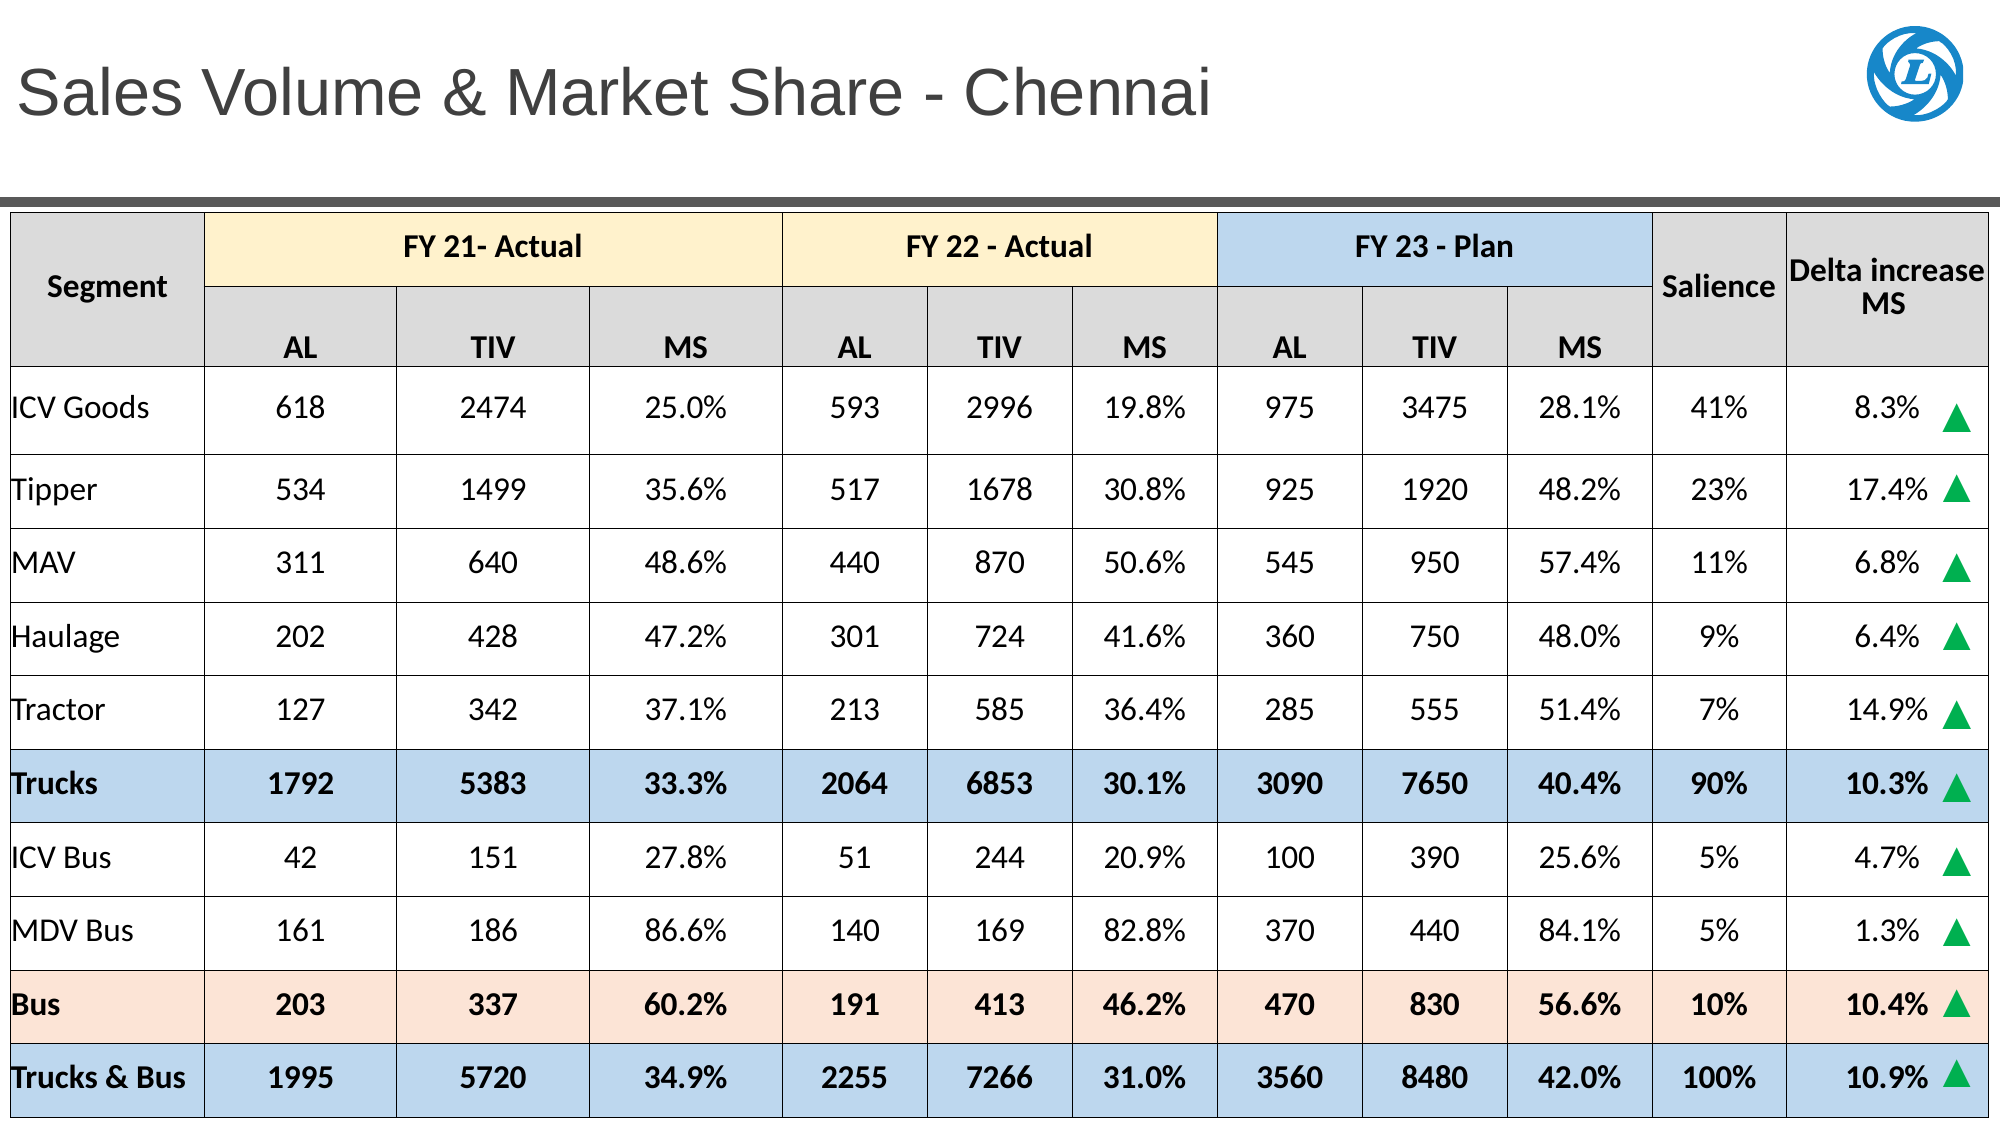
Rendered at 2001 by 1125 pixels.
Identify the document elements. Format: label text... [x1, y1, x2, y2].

table_cell 545 [1218, 529, 1362, 602]
table_cell 311 [205, 529, 396, 602]
table_cell 1995 [205, 1044, 396, 1117]
table_cell TIV [1363, 287, 1507, 366]
table_cell 8480 [1363, 1044, 1507, 1117]
picture [1934, 603, 2000, 650]
table_cell MS [1073, 287, 1217, 366]
table_cell 285 [1218, 676, 1362, 749]
table_cell 5% [1653, 897, 1786, 970]
table_cell 28.1% [1508, 367, 1652, 454]
table_cell 100% [1653, 1044, 1786, 1117]
table_cell 360 [1218, 603, 1362, 675]
picture [1934, 681, 2000, 729]
picture [1934, 384, 2000, 432]
table_cell 593 [783, 367, 927, 454]
picture [1934, 455, 2000, 503]
table_cell 428 [397, 603, 589, 675]
table_cell Bus [11, 971, 204, 1043]
table_cell 1.3% [1787, 897, 1988, 970]
picture [1934, 755, 2000, 802]
table_cell 244 [928, 823, 1072, 896]
table_cell 2255 [783, 1044, 927, 1117]
table_cell 3475 [1363, 367, 1507, 454]
table_cell 41.6% [1073, 603, 1217, 675]
table_cell 42 [205, 823, 396, 896]
table_cell 50.6% [1073, 529, 1217, 602]
table_cell Trucks & Bus [11, 1044, 204, 1117]
table_header Segment [11, 213, 204, 366]
table_cell 1678 [928, 455, 1072, 528]
table_cell 90% [1653, 750, 1786, 822]
table_cell 950 [1363, 529, 1507, 602]
table_header FY 22 - Actual [783, 213, 1217, 286]
table_cell 342 [397, 676, 589, 749]
table_cell AL [205, 287, 396, 366]
table_cell 48.2% [1508, 455, 1652, 528]
table_cell 19.8% [1073, 367, 1217, 454]
table_header FY 23 - Plan [1218, 213, 1652, 286]
table_cell 37.1% [590, 676, 782, 749]
table_cell 724 [928, 603, 1072, 675]
table_cell 2474 [397, 367, 589, 454]
table_cell 20.9% [1073, 823, 1217, 896]
table_cell 5720 [397, 1044, 589, 1117]
table_cell 51 [783, 823, 927, 896]
table_cell 7650 [1363, 750, 1507, 822]
table_cell 830 [1363, 971, 1507, 1043]
table_cell 23% [1653, 455, 1786, 528]
table_cell 975 [1218, 367, 1362, 454]
table_cell 9% [1653, 603, 1786, 675]
text_box Sales Volume & Market Share - Chennai [2, 41, 1437, 136]
table_cell 1920 [1363, 455, 1507, 528]
table_cell 161 [205, 897, 396, 970]
table_cell 4.7% [1787, 823, 1988, 896]
table_cell 440 [783, 529, 927, 602]
table_cell 3560 [1218, 1044, 1362, 1117]
table_cell 151 [397, 823, 589, 896]
table_cell 585 [928, 676, 1072, 749]
table_cell 60.2% [590, 971, 782, 1043]
table_cell 56.6% [1508, 971, 1652, 1043]
table_cell 42.0% [1508, 1044, 1652, 1117]
table_cell 10.9% [1787, 1044, 1988, 1117]
table_cell 1499 [397, 455, 589, 528]
table_cell TIV [928, 287, 1072, 366]
table_cell MS [590, 287, 782, 366]
table_cell 925 [1218, 455, 1362, 528]
table_cell 86.6% [590, 897, 782, 970]
table_cell Tractor [11, 676, 204, 749]
table_cell TIV [397, 287, 589, 366]
table_cell 555 [1363, 676, 1507, 749]
table_cell 51.4% [1508, 676, 1652, 749]
table_header Delta increase MS [1787, 213, 1988, 366]
table_cell 301 [783, 603, 927, 675]
table_cell 169 [928, 897, 1072, 970]
table_cell 47.2% [590, 603, 782, 675]
table_cell 40.4% [1508, 750, 1652, 822]
table_cell 100 [1218, 823, 1362, 896]
picture [1934, 899, 2000, 947]
table_cell 7266 [928, 1044, 1072, 1117]
table_cell 30.8% [1073, 455, 1217, 528]
table_cell 25.6% [1508, 823, 1652, 896]
table_cell MS [1508, 287, 1652, 366]
table_cell Tipper [11, 455, 204, 528]
table_cell 5383 [397, 750, 589, 822]
table_cell Trucks [11, 750, 204, 822]
table_cell 140 [783, 897, 927, 970]
table_cell 82.8% [1073, 897, 1217, 970]
picture [1934, 970, 2000, 1017]
table_cell 640 [397, 529, 589, 602]
table_cell ICV Goods [11, 367, 204, 454]
table_cell 2064 [783, 750, 927, 822]
table_cell 440 [1363, 897, 1507, 970]
table_cell 84.1% [1508, 897, 1652, 970]
table_cell 10.4% [1787, 971, 1988, 1043]
table_cell 11% [1653, 529, 1786, 602]
table_cell 191 [783, 971, 927, 1043]
table_cell 7% [1653, 676, 1786, 749]
table_cell 41% [1653, 367, 1786, 454]
table_cell 48.0% [1508, 603, 1652, 675]
table_cell 14.9% [1787, 676, 1988, 749]
table_cell 8.3% [1787, 367, 1988, 454]
table_cell 10% [1653, 971, 1786, 1043]
table_cell 534 [205, 455, 396, 528]
table_cell AL [783, 287, 927, 366]
table_cell 34.9% [590, 1044, 782, 1117]
picture [1934, 828, 2000, 876]
table_cell 48.6% [590, 529, 782, 602]
table_cell 370 [1218, 897, 1362, 970]
table_cell 750 [1363, 603, 1507, 675]
picture [1934, 1040, 2000, 1088]
table_cell Haulage [11, 603, 204, 675]
table_cell 186 [397, 897, 589, 970]
table_cell 6.8% [1787, 529, 1988, 602]
table_cell MDV Bus [11, 897, 204, 970]
table_cell 203 [205, 971, 396, 1043]
table_cell 517 [783, 455, 927, 528]
table_cell 36.4% [1073, 676, 1217, 749]
table_cell 870 [928, 529, 1072, 602]
table_cell 202 [205, 603, 396, 675]
table_cell 33.3% [590, 750, 782, 822]
table_cell 213 [783, 676, 927, 749]
table_cell 3090 [1218, 750, 1362, 822]
table_cell 618 [205, 367, 396, 454]
table_header Salience [1653, 213, 1786, 366]
table_cell 10.3% [1787, 750, 1988, 822]
table_cell 390 [1363, 823, 1507, 896]
table_cell 127 [205, 676, 396, 749]
table_cell 35.6% [590, 455, 782, 528]
table_cell 413 [928, 971, 1072, 1043]
table_cell MAV [11, 529, 204, 602]
table_cell 30.1% [1073, 750, 1217, 822]
table_cell 57.4% [1508, 529, 1652, 602]
table_cell 17.4% [1787, 455, 1988, 528]
table_cell 46.2% [1073, 971, 1217, 1043]
table_cell 27.8% [590, 823, 782, 896]
picture [1934, 534, 2000, 582]
table_cell 6853 [928, 750, 1072, 822]
table_cell 25.0% [590, 367, 782, 454]
table_cell AL [1218, 287, 1362, 366]
table_cell 337 [397, 971, 589, 1043]
table_cell 31.0% [1073, 1044, 1217, 1117]
table_header FY 21- Actual [205, 213, 782, 286]
table_cell ICV Bus [11, 823, 204, 896]
table_cell 2996 [928, 367, 1072, 454]
table_cell 5% [1653, 823, 1786, 896]
table_cell 470 [1218, 971, 1362, 1043]
table_cell 1792 [205, 750, 396, 822]
table_cell 6.4% [1787, 603, 1988, 675]
